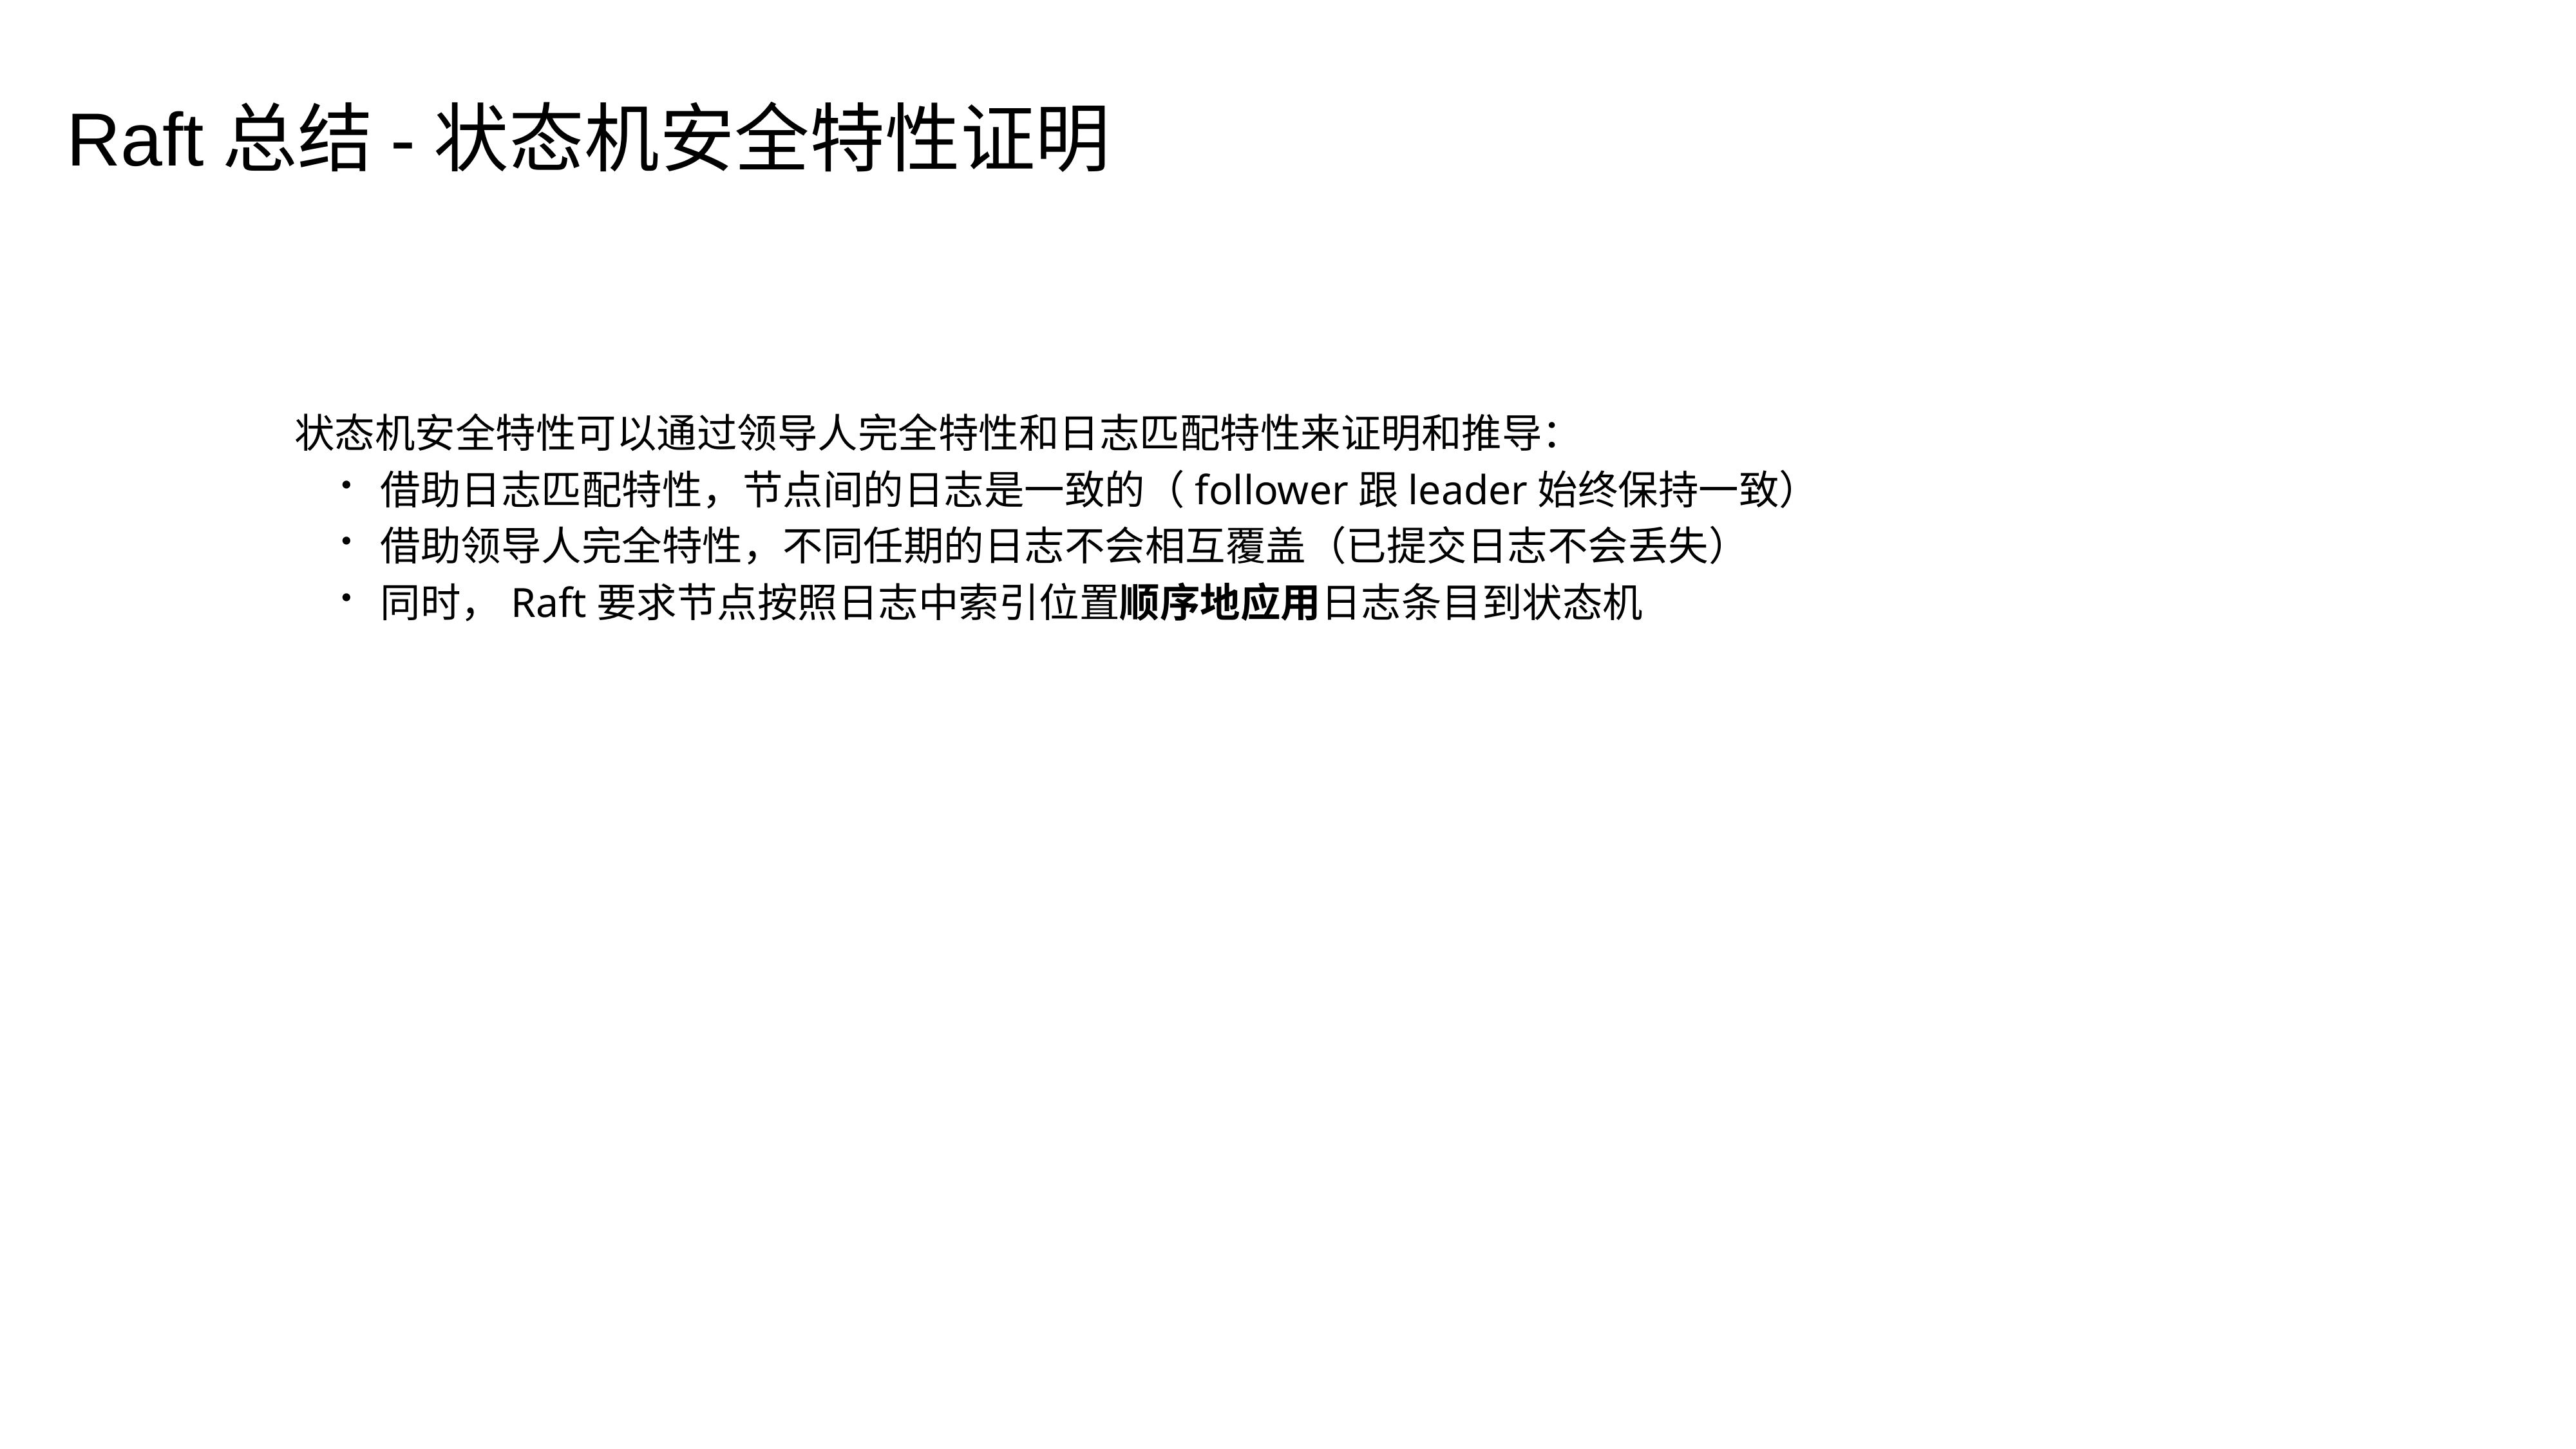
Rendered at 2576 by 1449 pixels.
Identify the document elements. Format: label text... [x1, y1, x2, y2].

text_box Raft总结-状态机安全特性证明 [59, 82, 1119, 188]
text_box 状态机安全特性可以通过领导人完全特性和日志匹配特性来证明和推导： 借助日志匹配特性，节点间的日志是一致的（follower跟leader始终保持一致） 借助领导人完全特性，不同任期的日志不会相互覆盖（已提交日志不会丢失） 同时，Raft要求节点按照日志中索引位置顺序地应用日志条目到状态机 [287, 392, 2128, 633]
